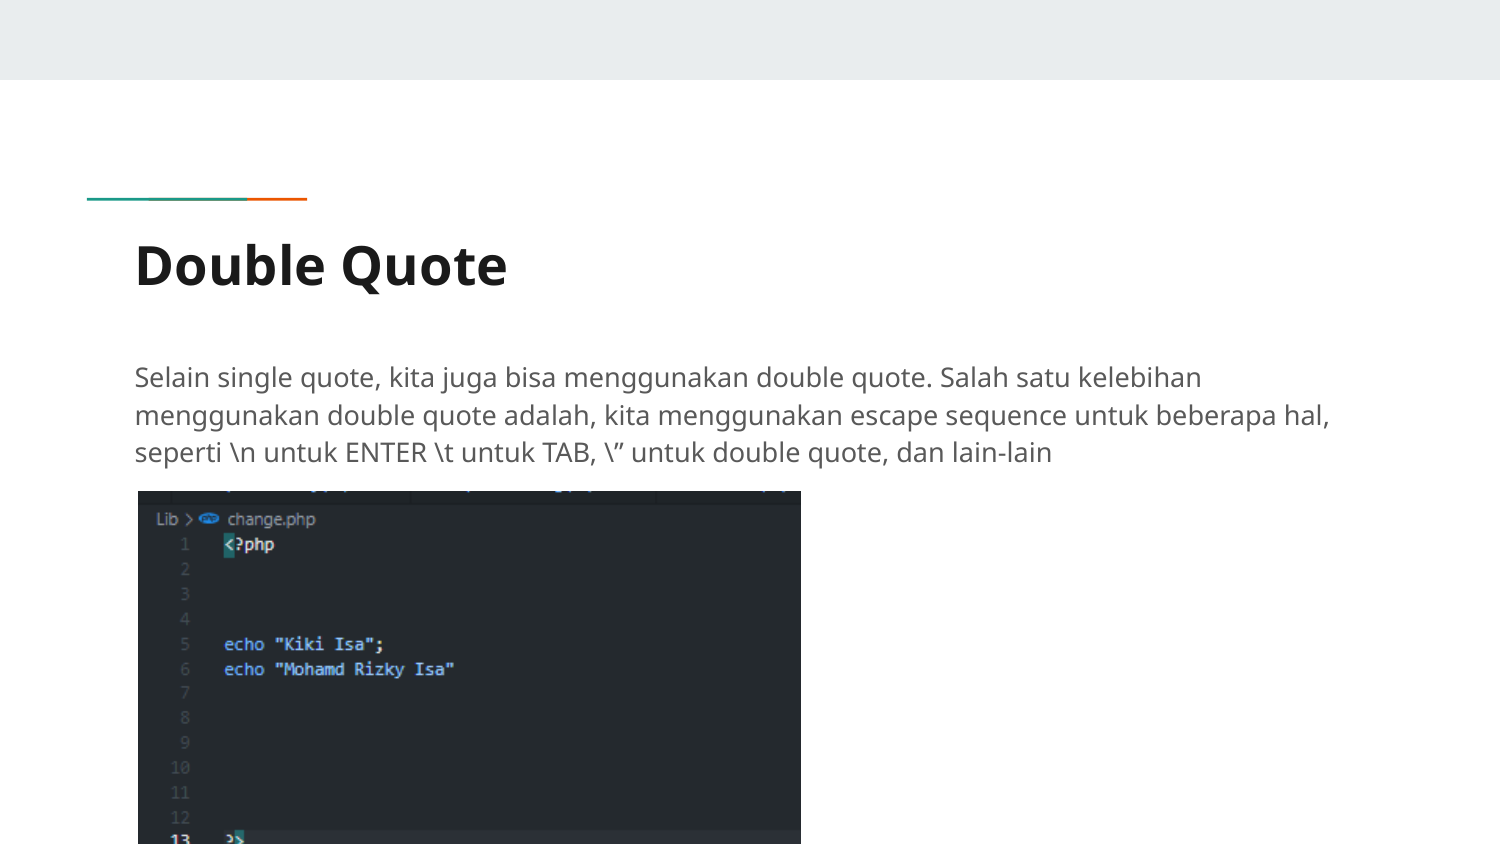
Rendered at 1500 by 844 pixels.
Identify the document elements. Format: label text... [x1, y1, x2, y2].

picture [138, 490, 801, 844]
list Selain single quote, kita juga bisa menggunakan double quote. Salah satu kelebihan menggunakan double quote adalah, kita menggunakan escape sequence untuk beberapa hal, seperti \n untuk ENTER \t untuk TAB, \” untuk double quote, dan lain-lain [119, 341, 1381, 712]
title Double Quote [119, 216, 1381, 305]
